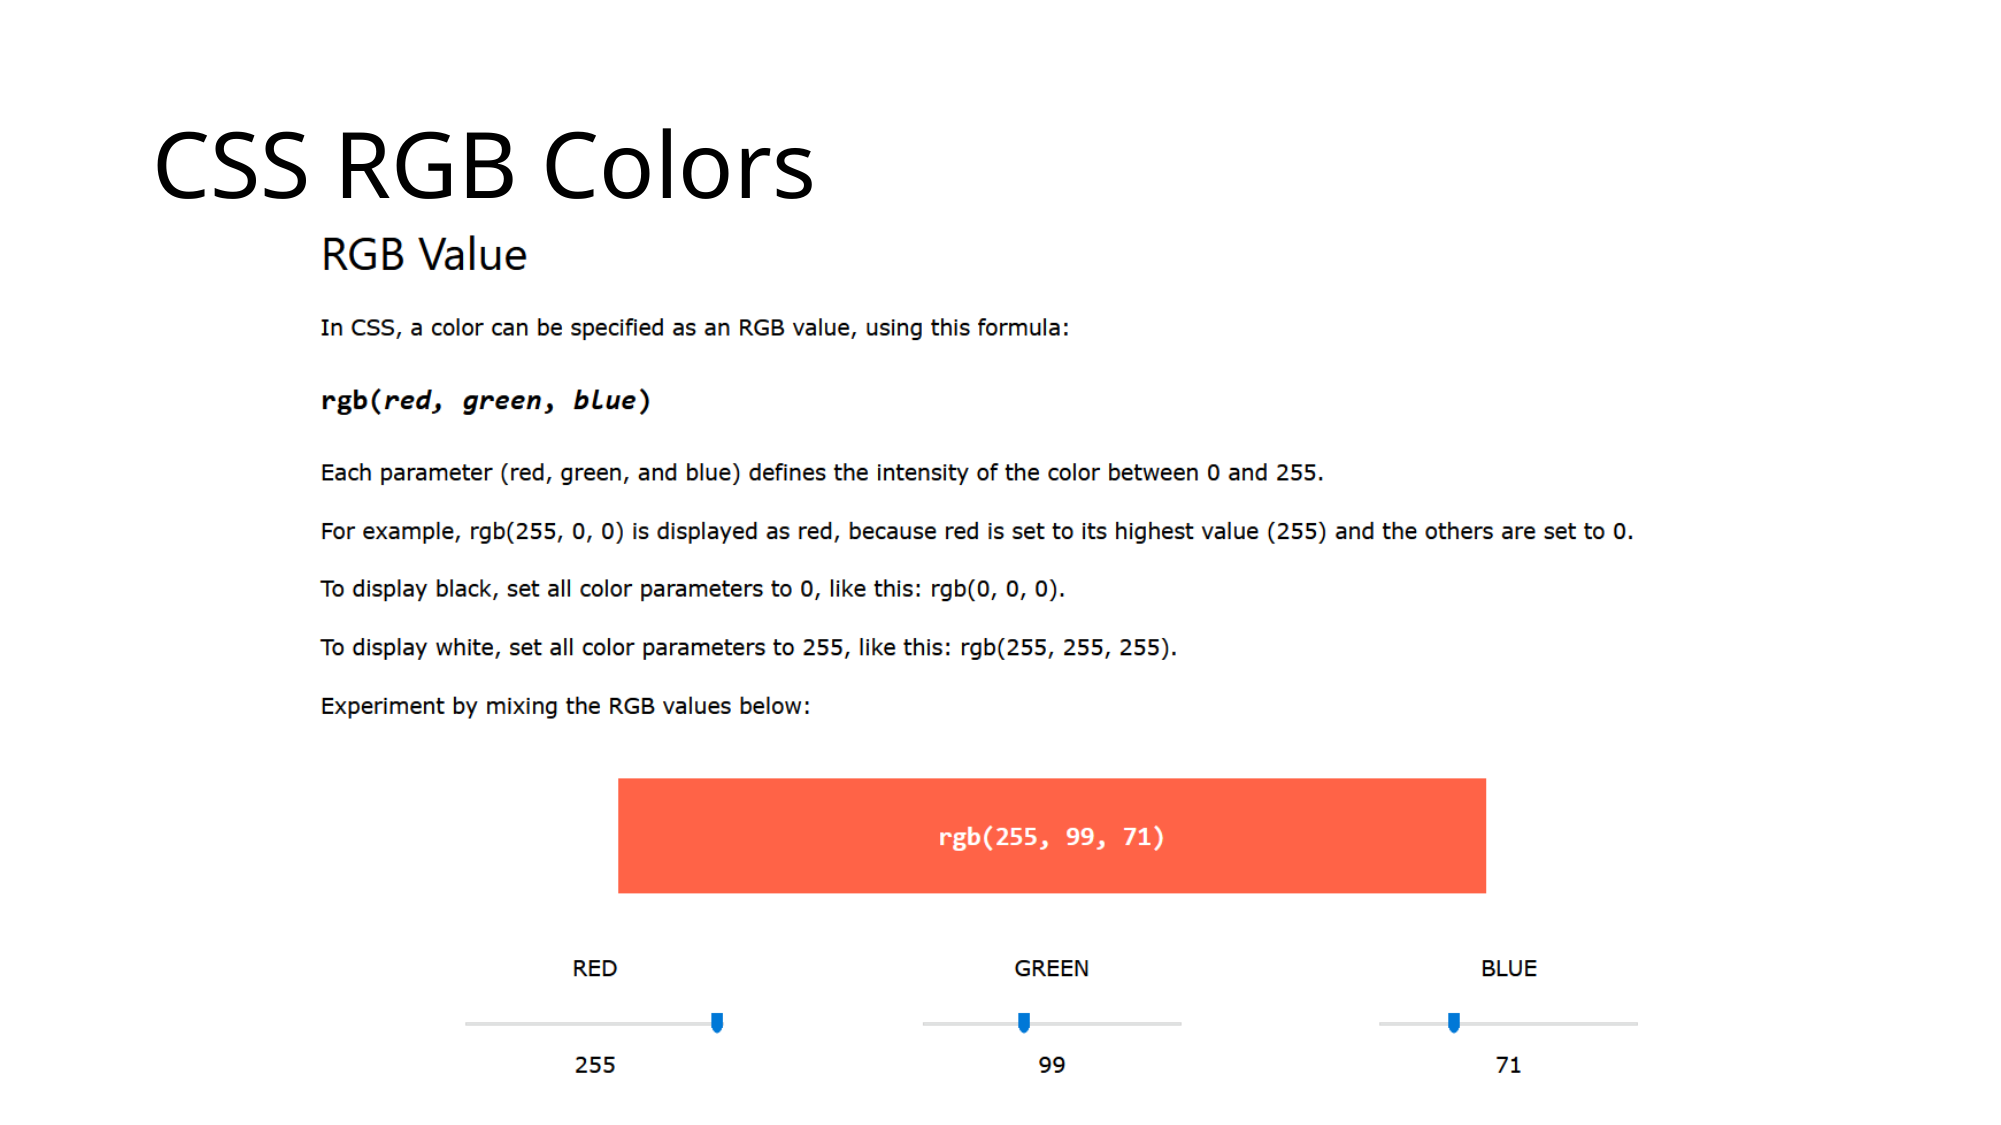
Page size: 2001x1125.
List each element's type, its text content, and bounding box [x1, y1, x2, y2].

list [293, 224, 1707, 1089]
title CSS RGB Colors [137, 59, 1863, 278]
